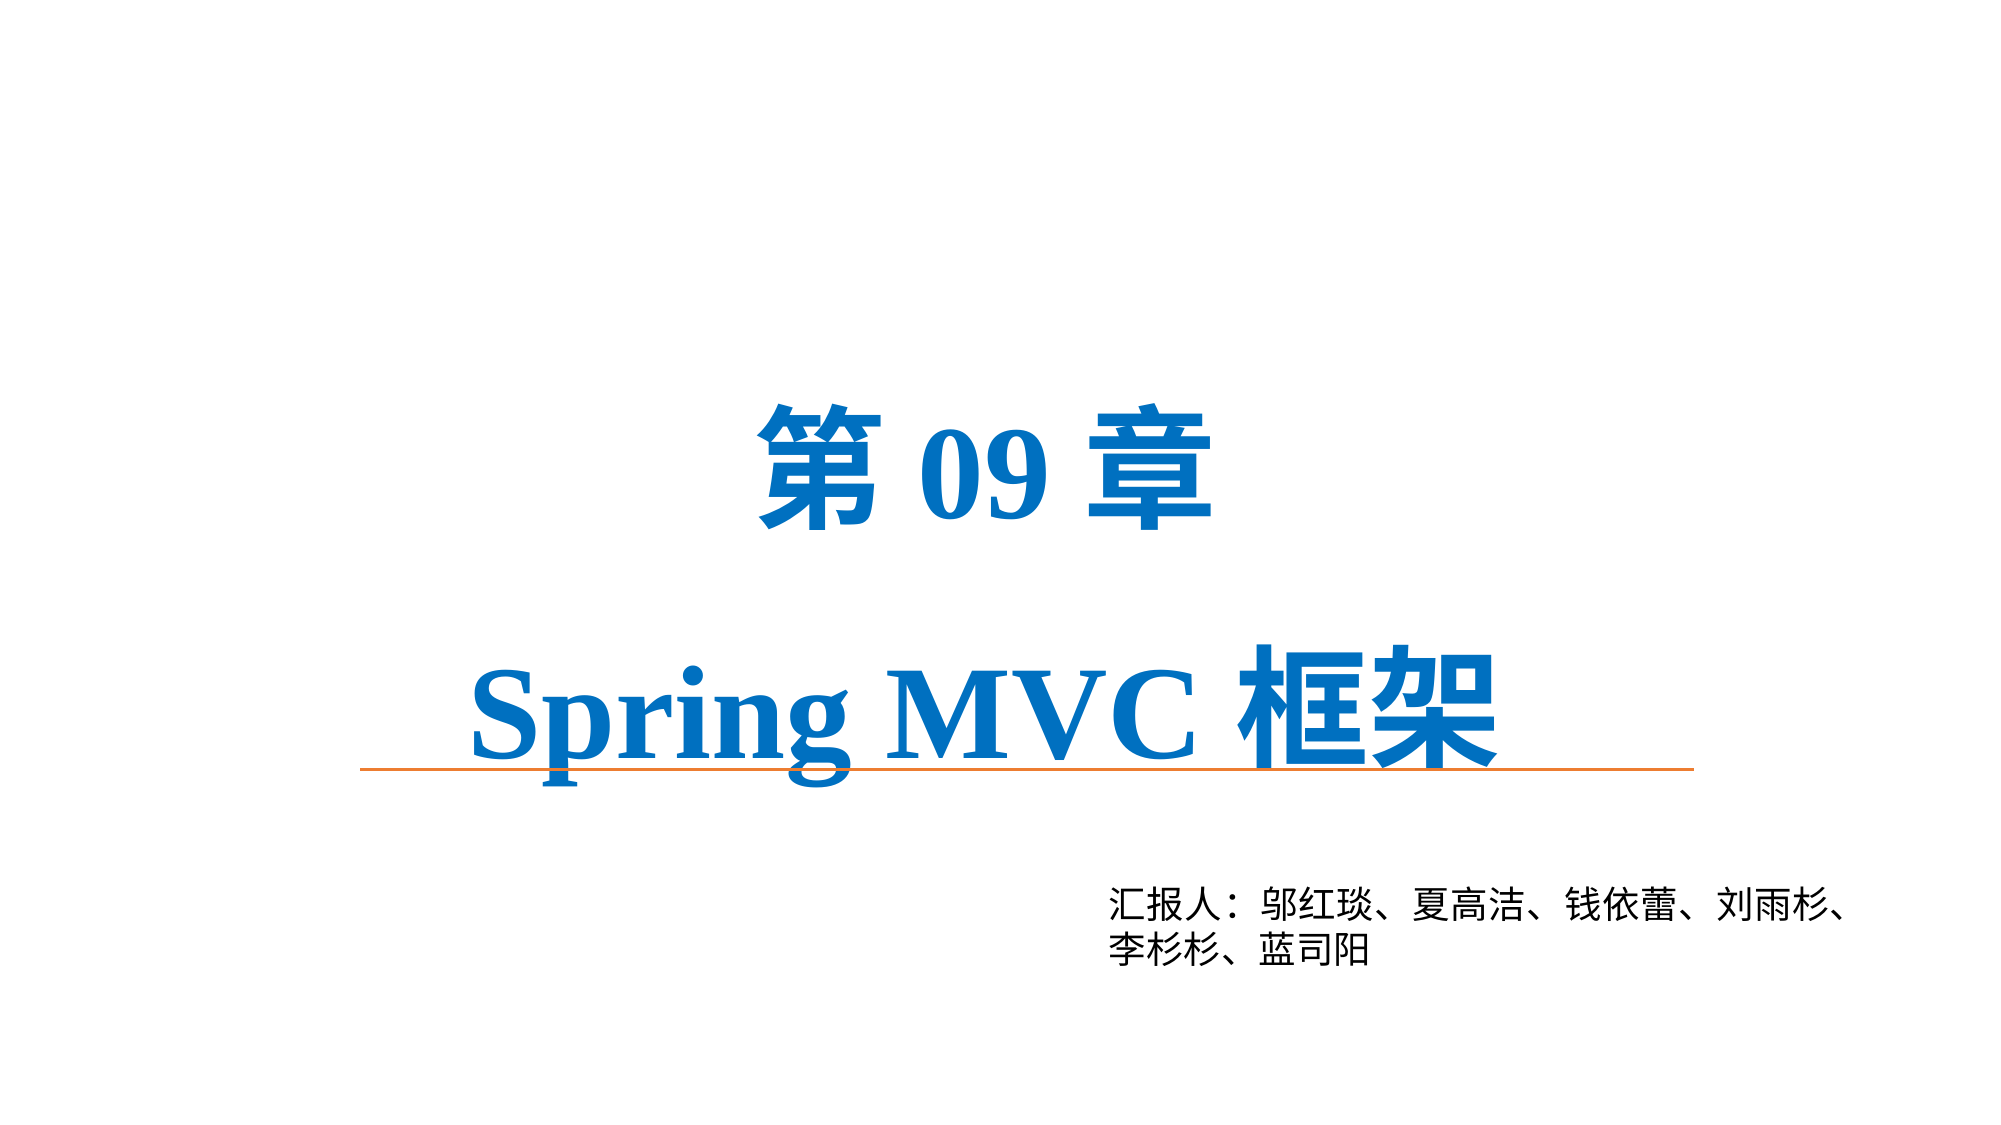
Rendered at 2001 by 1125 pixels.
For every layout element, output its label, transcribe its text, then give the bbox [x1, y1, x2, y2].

text_box 汇报人：邬红琰、夏高洁、钱依蕾、刘雨杉、李杉杉、蓝司阳 [1094, 873, 1883, 979]
text_box 第09章 Spring MVC框架 [275, 298, 1694, 793]
